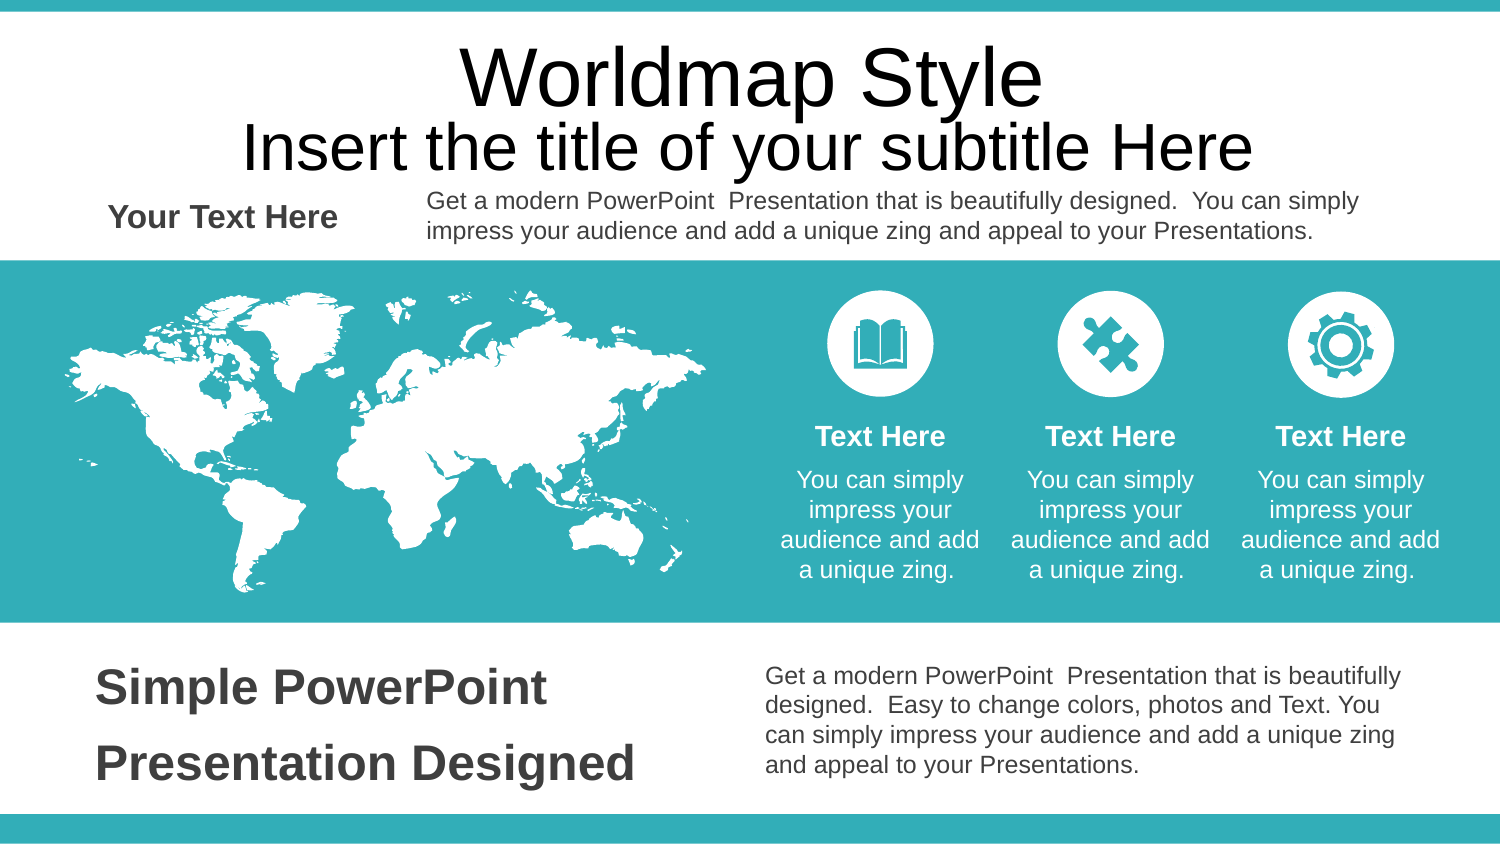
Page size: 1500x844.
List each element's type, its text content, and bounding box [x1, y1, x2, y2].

text_box [1057, 290, 1164, 398]
subtitle Insert the title of your subtitle Here [1, 121, 1496, 167]
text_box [1223, 409, 1459, 593]
text_box [853, 319, 907, 369]
title Worldmap Style [2, 23, 1500, 123]
text_box Simple PowerPoint Presentation Designed [79, 645, 732, 795]
text_box Your Text Here [92, 187, 403, 244]
text_box [1307, 311, 1374, 379]
text_box [827, 290, 934, 397]
text_box [1082, 316, 1140, 373]
text_box Get a modern PowerPoint Presentation that is beautifully designed. You can simply impress your audience and add a unique zing and appeal to your Presentations. [411, 176, 1436, 253]
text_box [762, 409, 991, 593]
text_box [64, 290, 707, 593]
text_box [0, 260, 1500, 623]
text_box Get a modern PowerPoint Presentation that is beautifully designed. Easy to change colors, photos and Text. You can simply impress your audience and add a unique zing and appeal to your Presentations. [750, 651, 1436, 788]
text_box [992, 409, 1222, 593]
text_box [1287, 291, 1395, 398]
